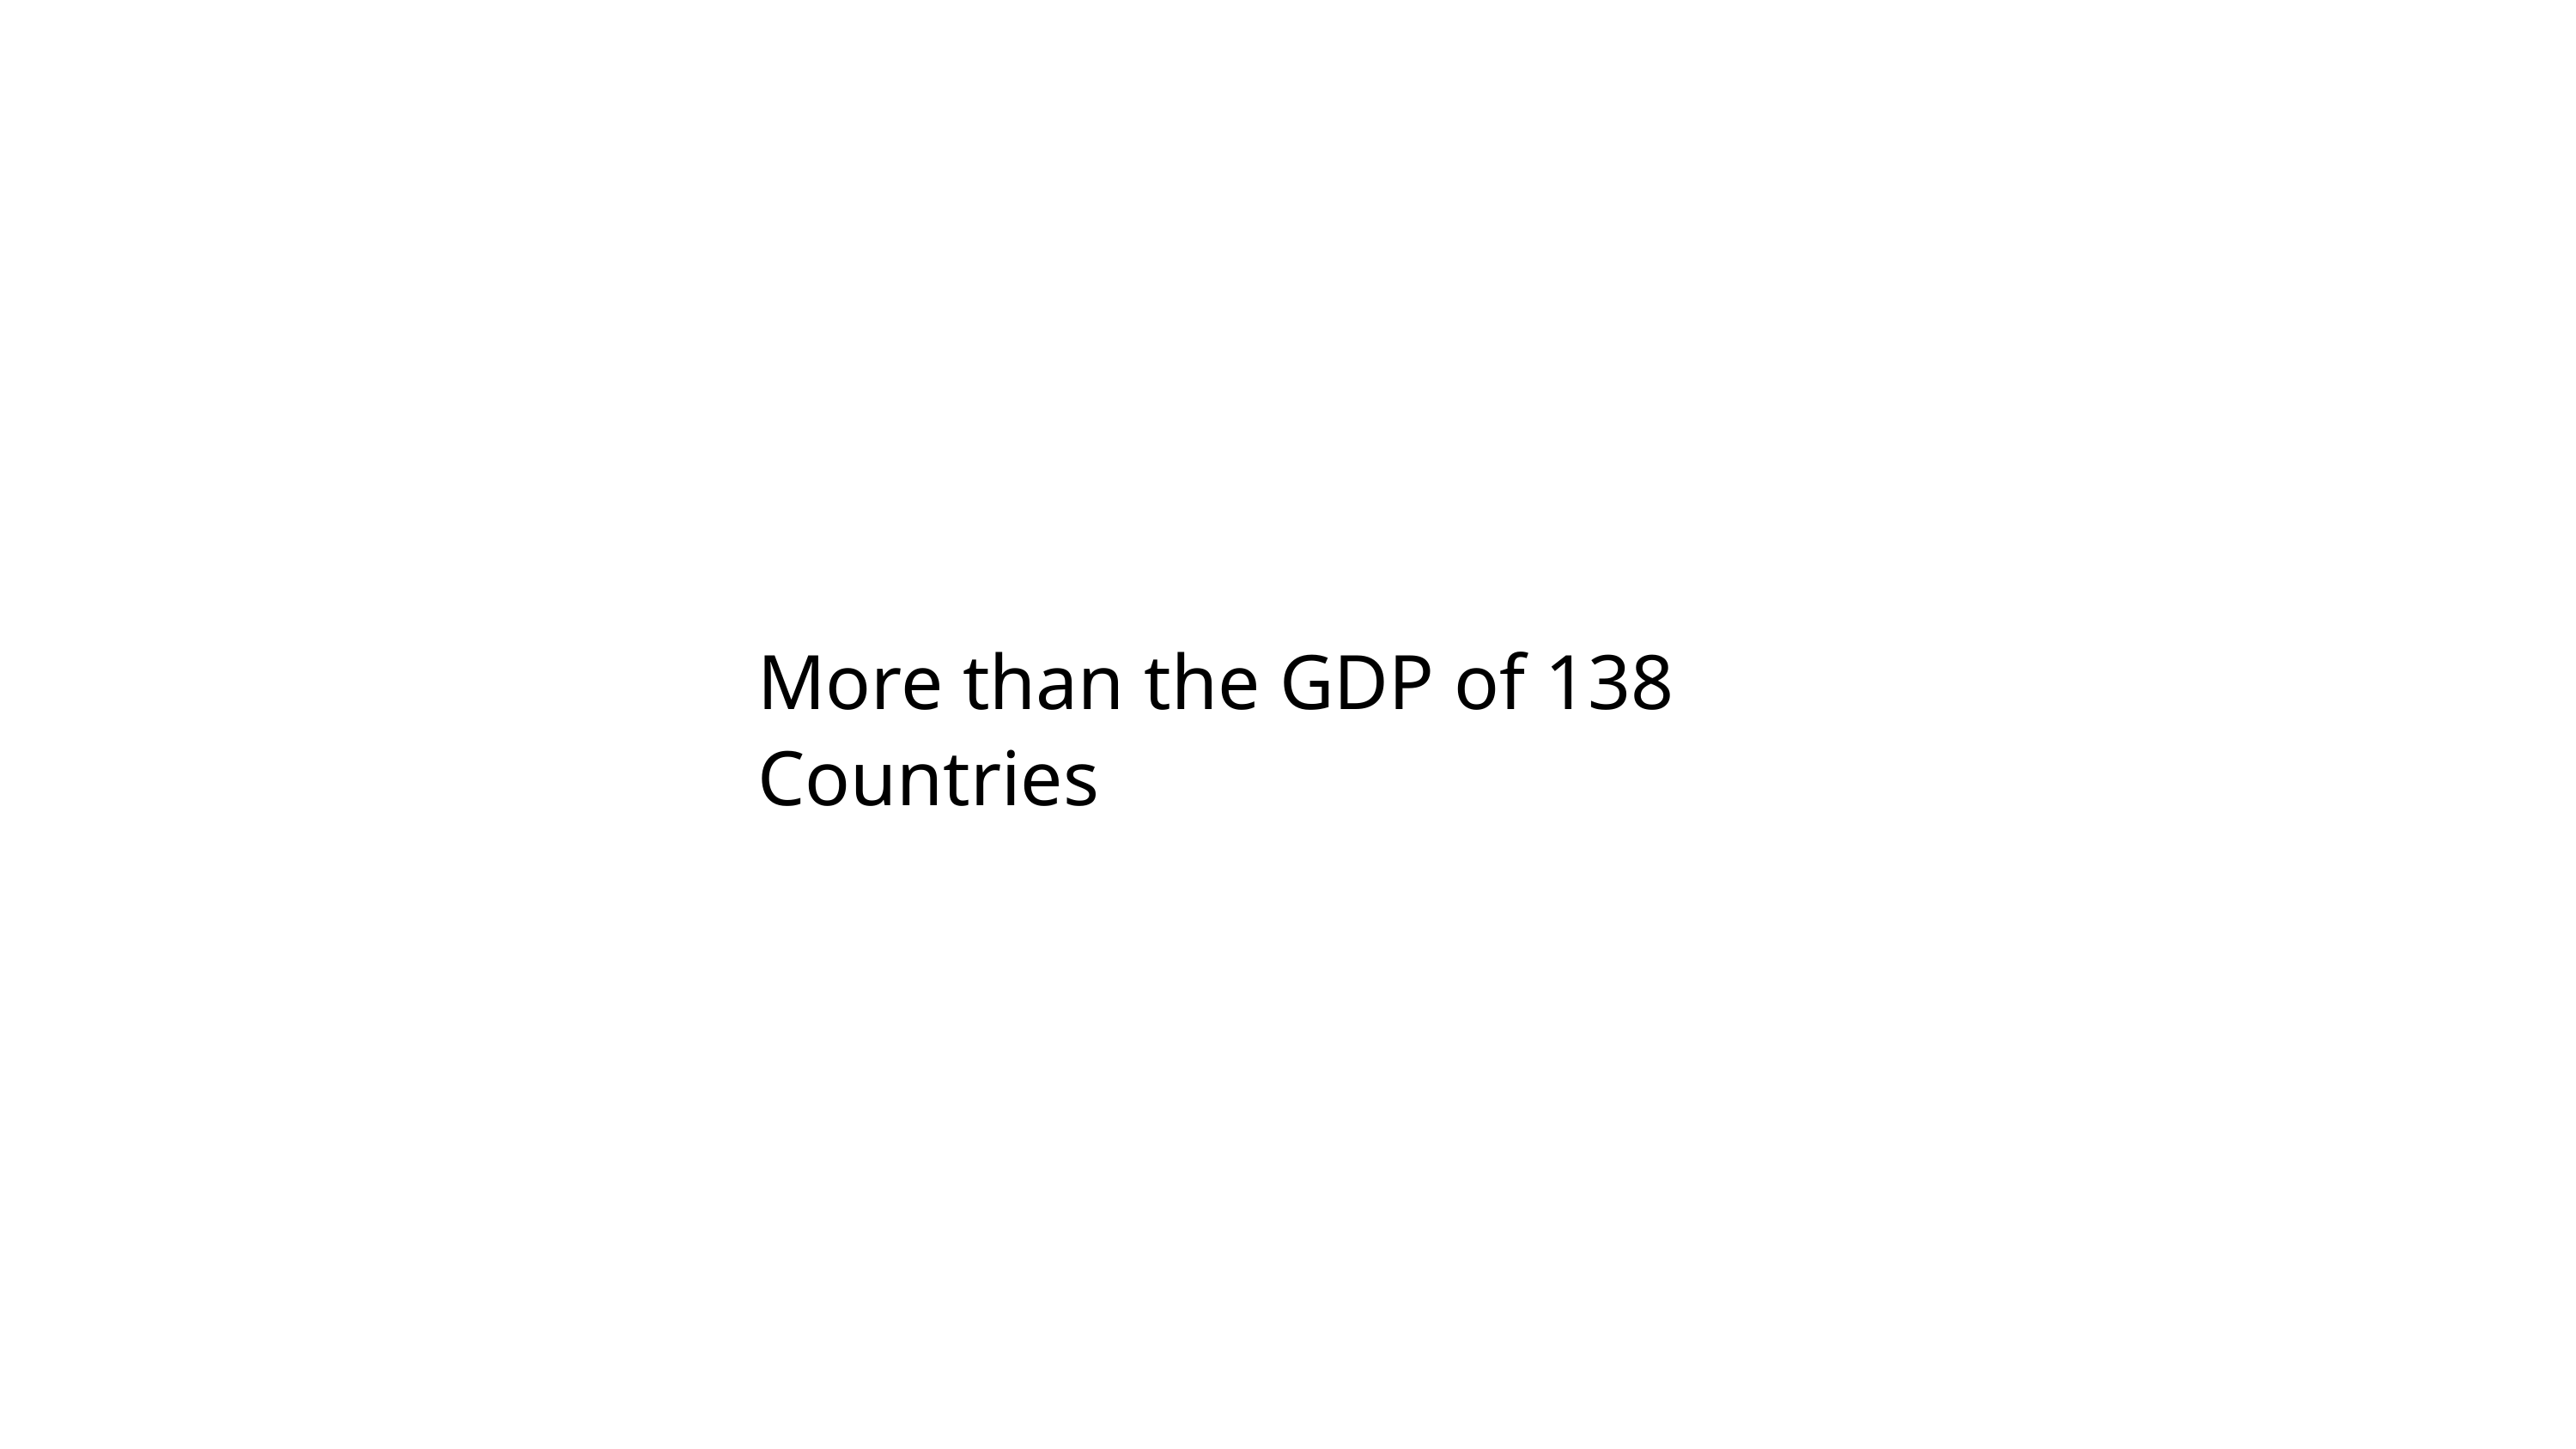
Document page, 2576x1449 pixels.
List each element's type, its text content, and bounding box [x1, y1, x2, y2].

text_box More than the GDP of 138 Countries [757, 627, 1819, 821]
